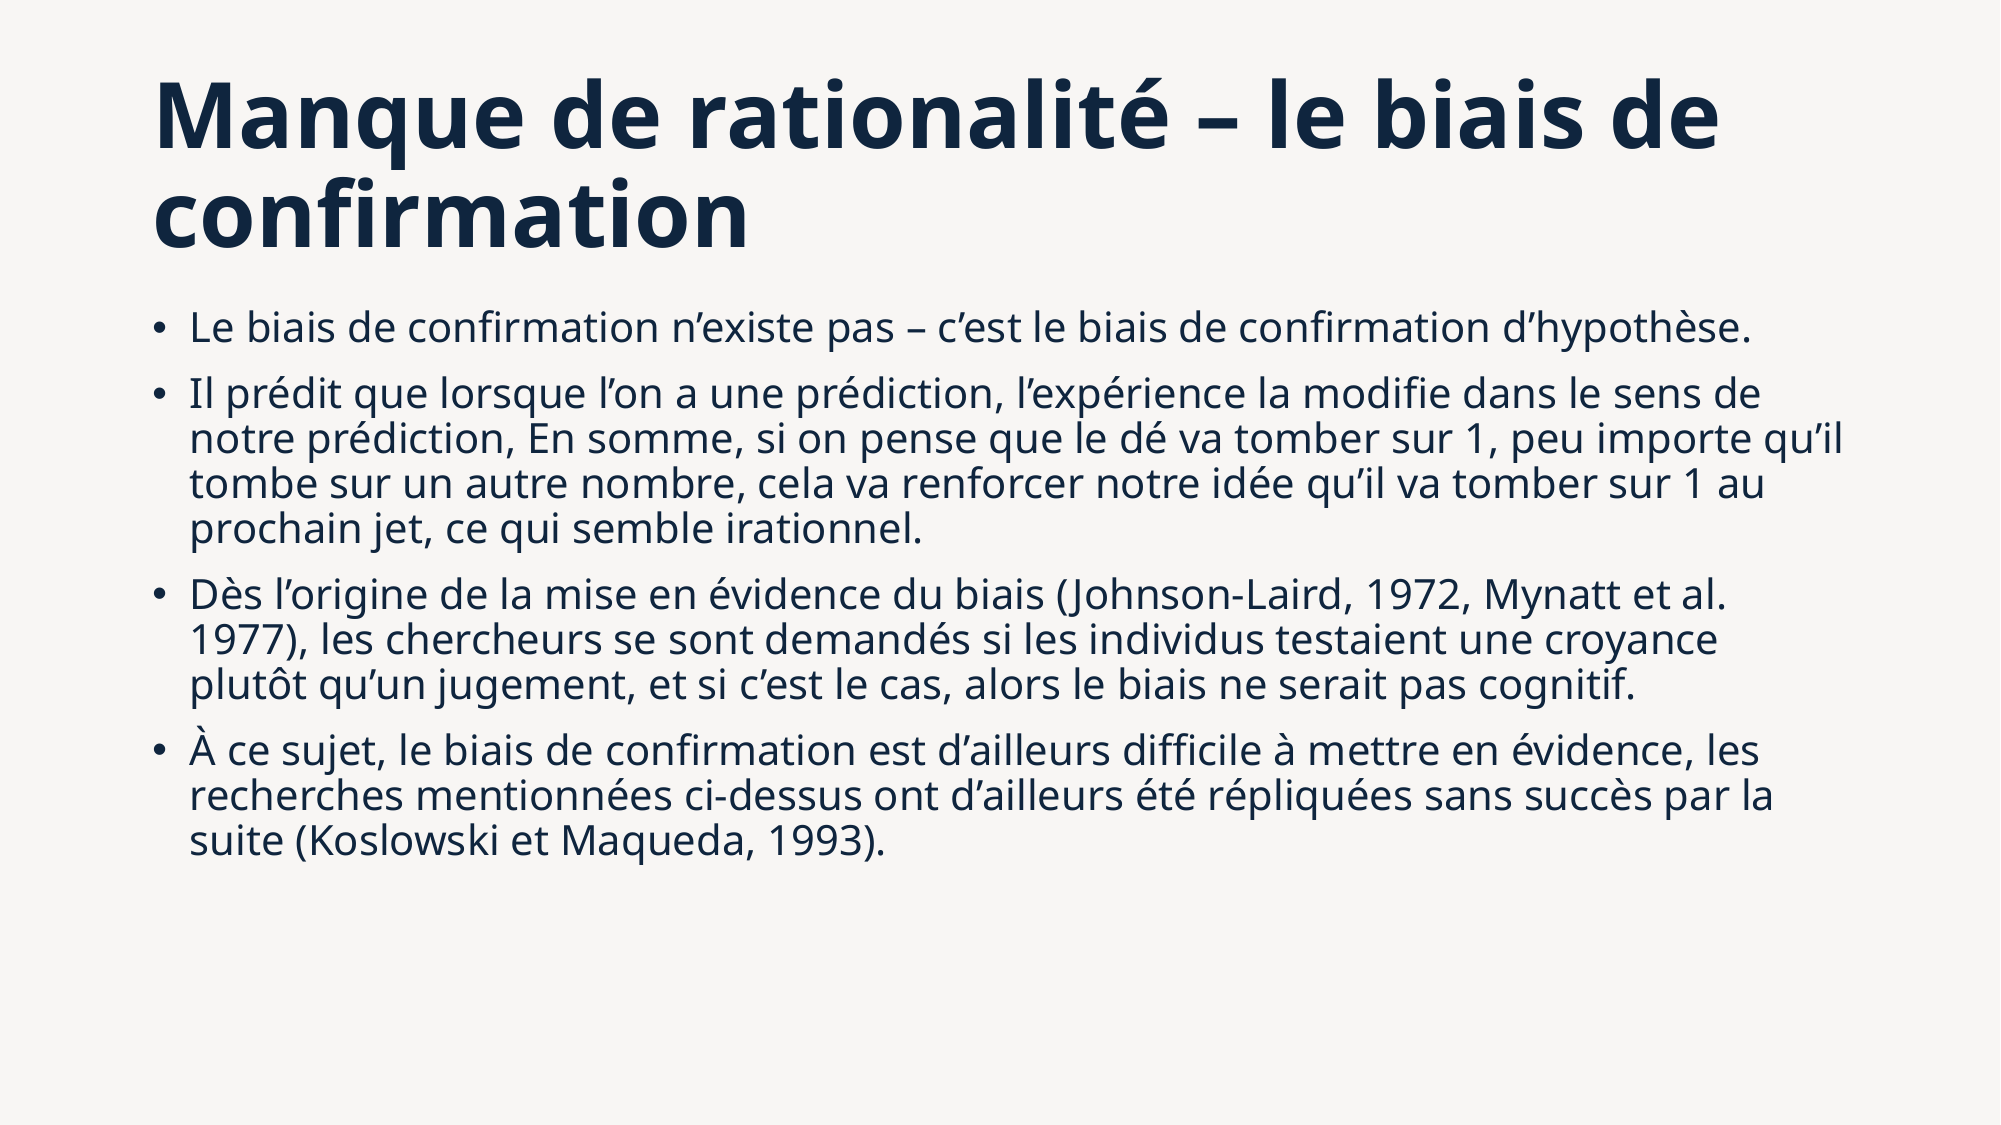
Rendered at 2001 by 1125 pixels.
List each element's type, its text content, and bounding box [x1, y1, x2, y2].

list Le biais de confirmation n’existe pas – c’est le biais de confirmation d’hypothèse. Il prédit que lorsque l’on a une prédiction, l’expérience la modifie dans le sens de notre prédiction, En somme, si on pense que le dé va tomber sur 1, peu importe qu’il tombe sur un autre nombre, cela va renforcer notre idée qu’il va tomber sur 1 au prochain jet, ce qui semble irationnel. Dès l’origine de la mise en évidence du biais (Johnson-Laird, 1972, Mynatt et al. 1977), les chercheurs se sont demandés si les individus testaient une croyance plutôt qu’un jugement, et si c’est le cas, alors le biais ne serait pas cognitif. À ce sujet, le biais de confirmation est d’ailleurs difficile à mettre en évidence, les recherches mentionnées ci-dessus ont d’ailleurs été répliquées sans succès par la suite (Koslowski et Maqueda, 1993). [137, 299, 1863, 1014]
title Manque de rationalité – le biais de confirmation [137, 59, 1863, 278]
